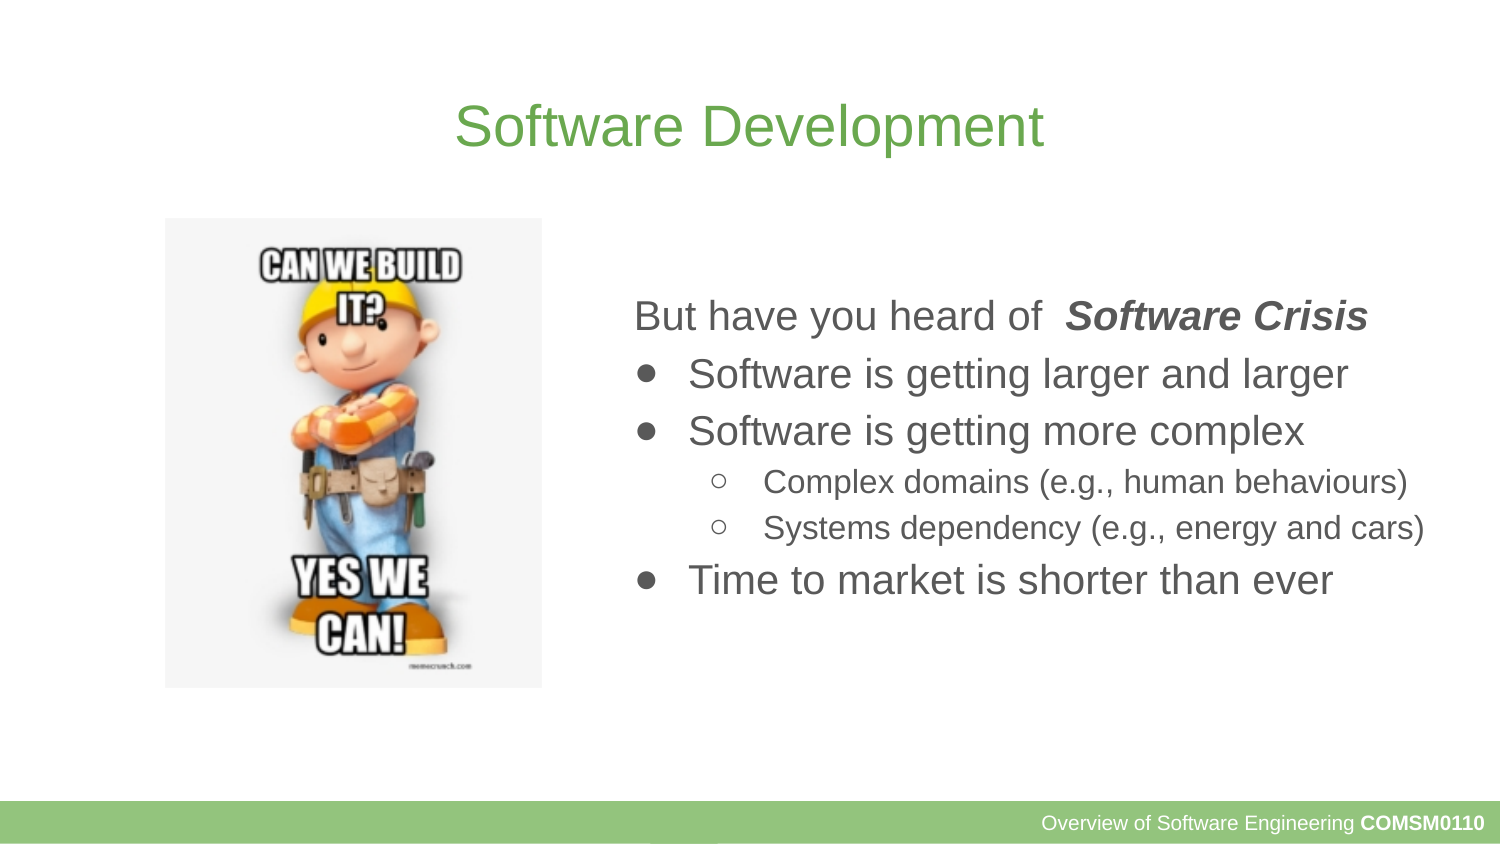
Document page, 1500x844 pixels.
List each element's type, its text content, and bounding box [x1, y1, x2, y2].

list But have you heard of Software Crisis Software is getting larger and larger Software is getting more complex Complex domains (e.g., human behaviours) Systems dependency (e.g., energy and cars) Time to market is shorter than ever [598, 266, 1477, 640]
picture [165, 217, 542, 688]
title Software Development [51, 72, 1449, 167]
